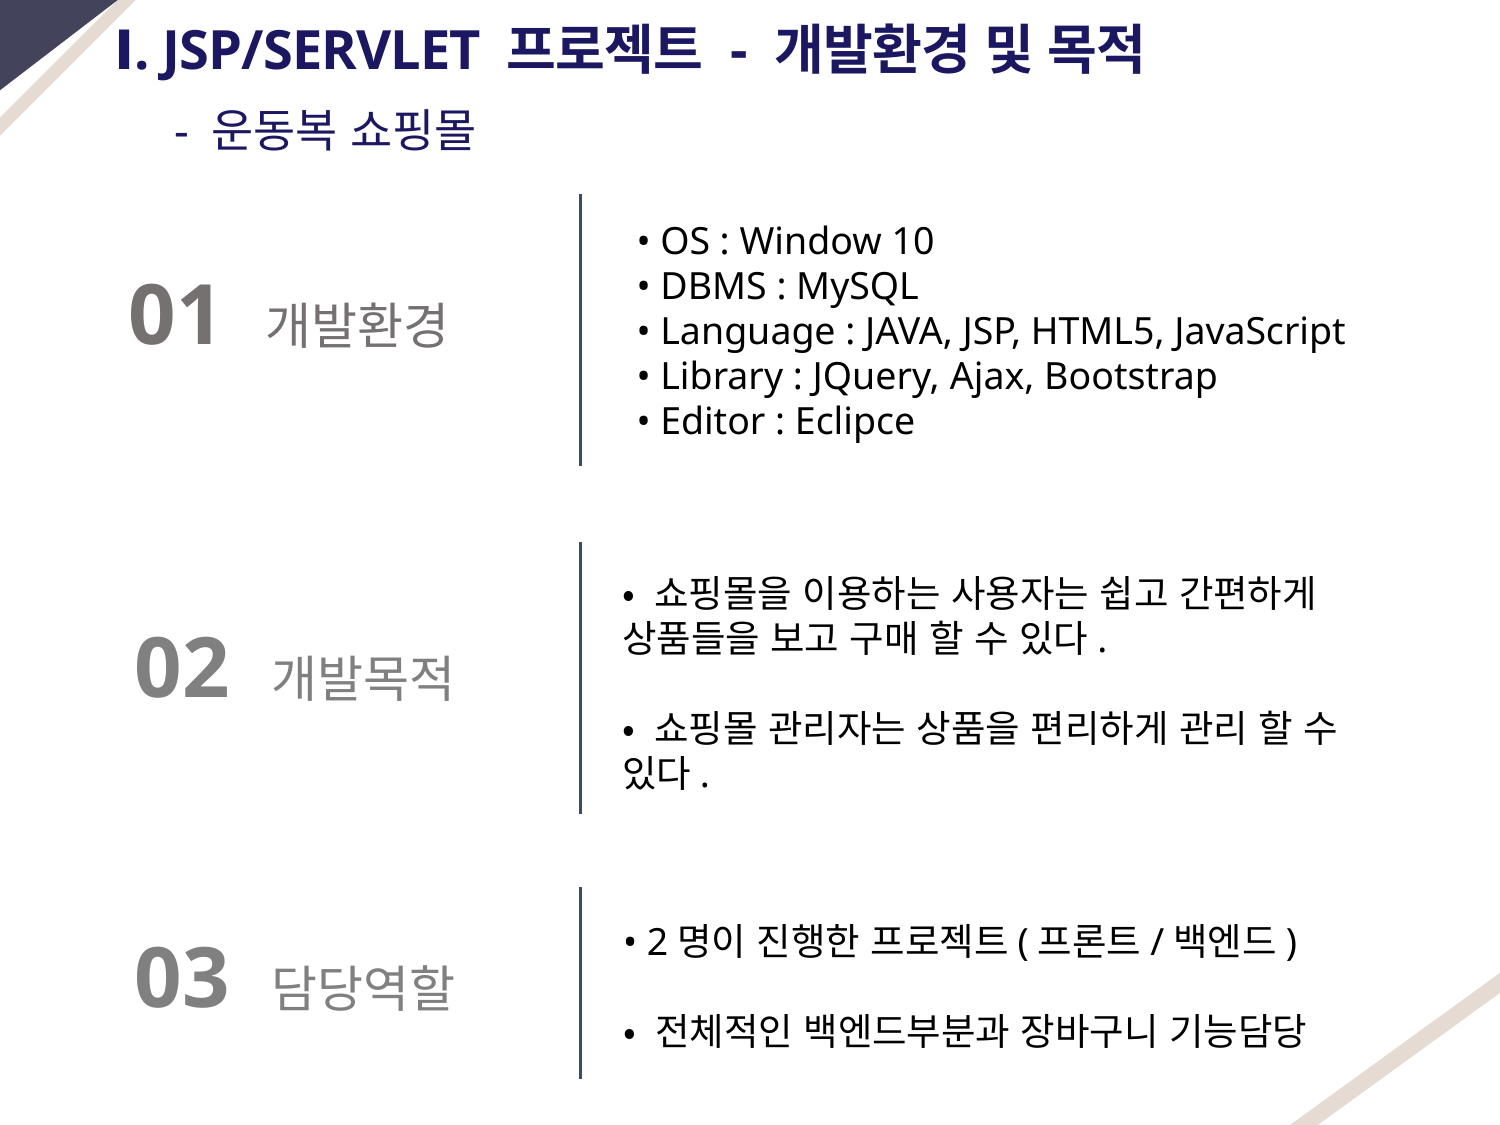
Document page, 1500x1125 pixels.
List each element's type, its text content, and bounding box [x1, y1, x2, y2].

text_box 01 개발환경 [114, 253, 569, 369]
text_box 03 담당역할 [120, 916, 575, 1032]
text_box • 2명이 진행한 프로젝트(프론트/백엔드) • 전체적인 백엔드부분과 장바구니 기능담당 [608, 910, 1394, 1061]
text_box • 쇼핑몰을 이용하는 사용자는 쉽고 간편하게 상품들을 보고 구매 할 수 있다. • 쇼핑몰 관리자는 상품을 편리하게 관리 할 수 있다. [607, 562, 1393, 803]
text_box • OS : Window 10 • DBMS : MySQL • Language : JAVA, JSP, HTML5, JavaScript • Library : JQuery, Ajax, Bootstrap • Editor : Eclipce [621, 209, 1426, 449]
text_box Ⅰ. JSP/SERVLET 프로젝트 - 개발환경 및 목적 - 운동복 쇼핑몰 [25, 0, 1408, 144]
text_box 02 개발목적 [120, 606, 575, 722]
